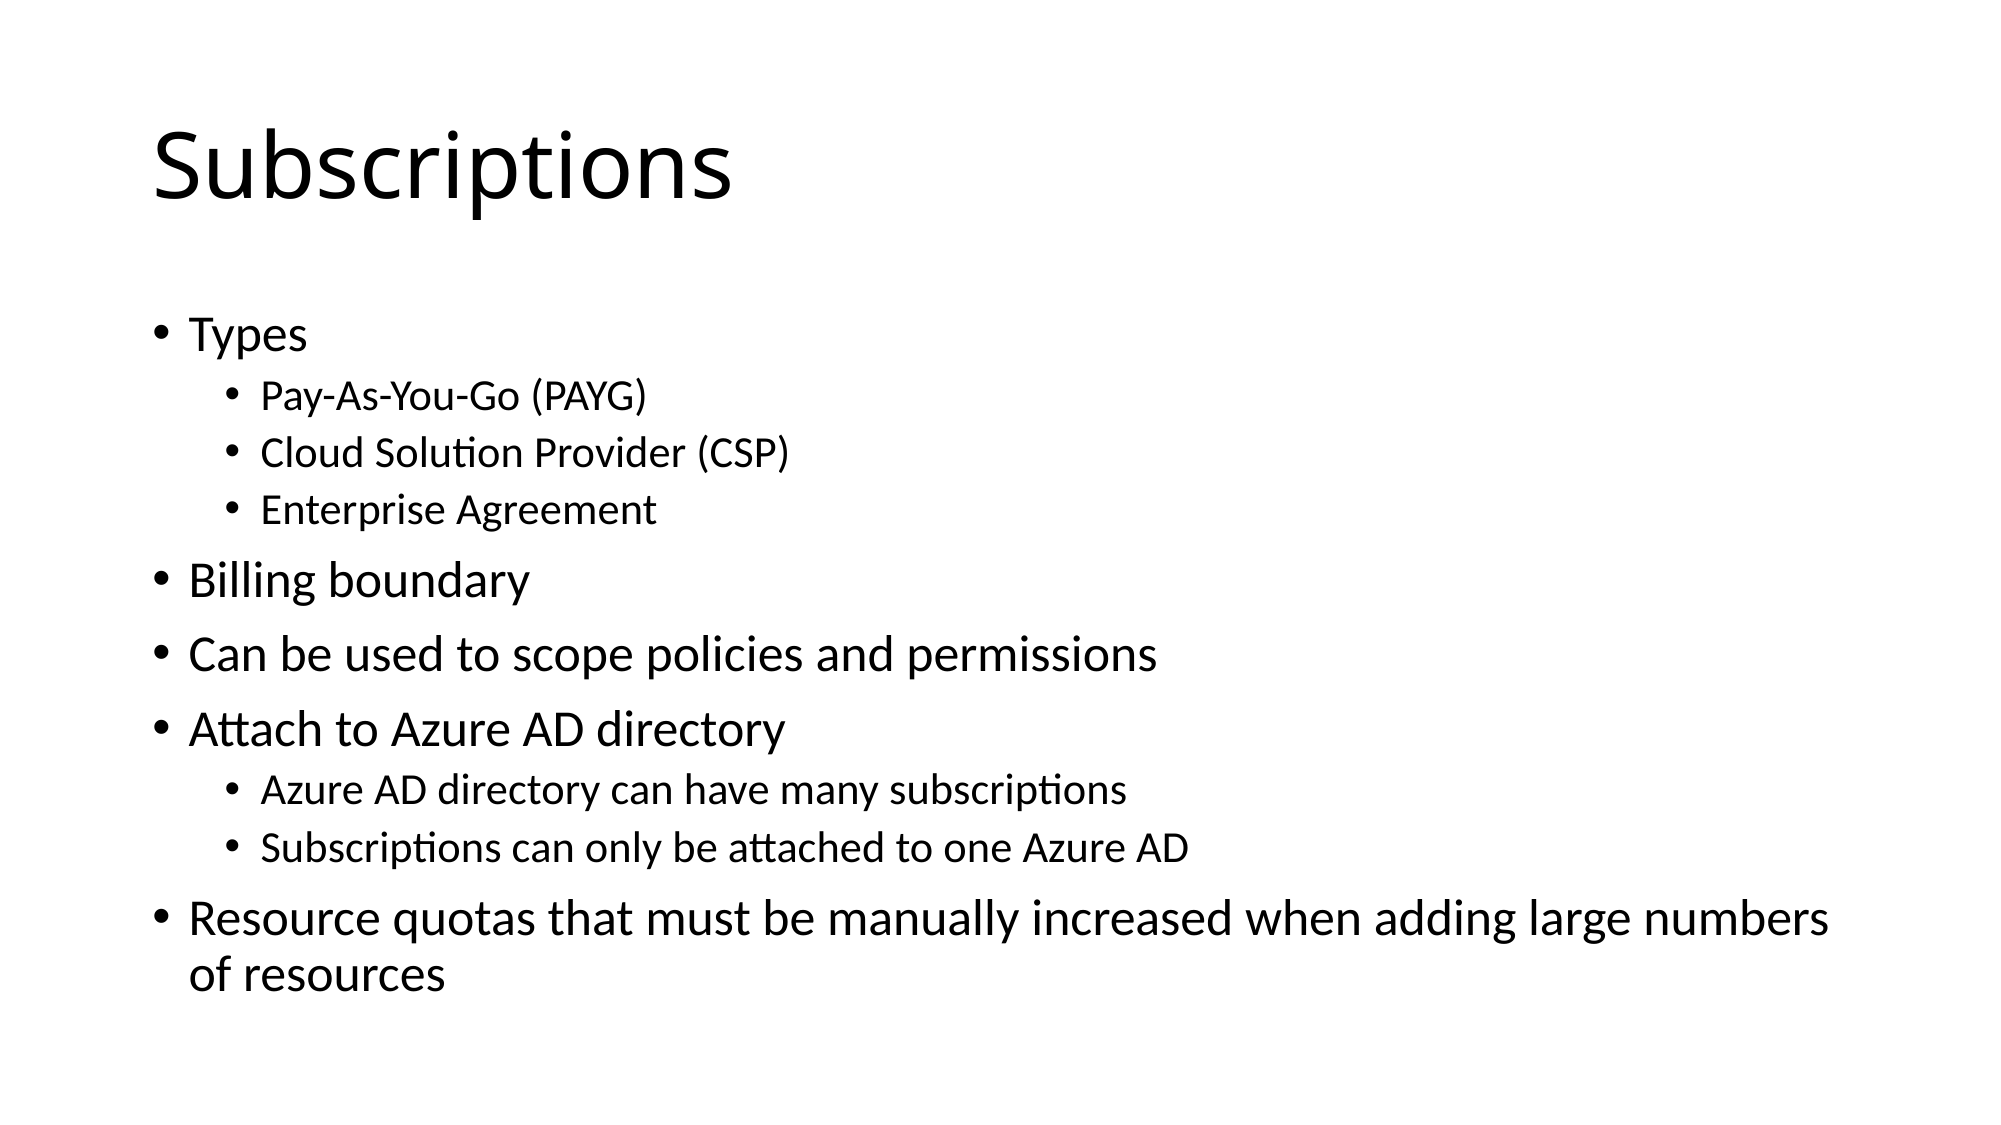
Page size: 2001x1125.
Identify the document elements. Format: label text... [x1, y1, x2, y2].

title Subscriptions [137, 59, 1863, 278]
list Types Pay-As-You-Go (PAYG) Cloud Solution Provider (CSP) Enterprise Agreement Billing boundary Can be used to scope policies and permissions Attach to Azure AD directory Azure AD directory can have many subscriptions Subscriptions can only be attached to one Azure AD Resource quotas that must be manually increased when adding large numbers of resources [137, 299, 1863, 1014]
